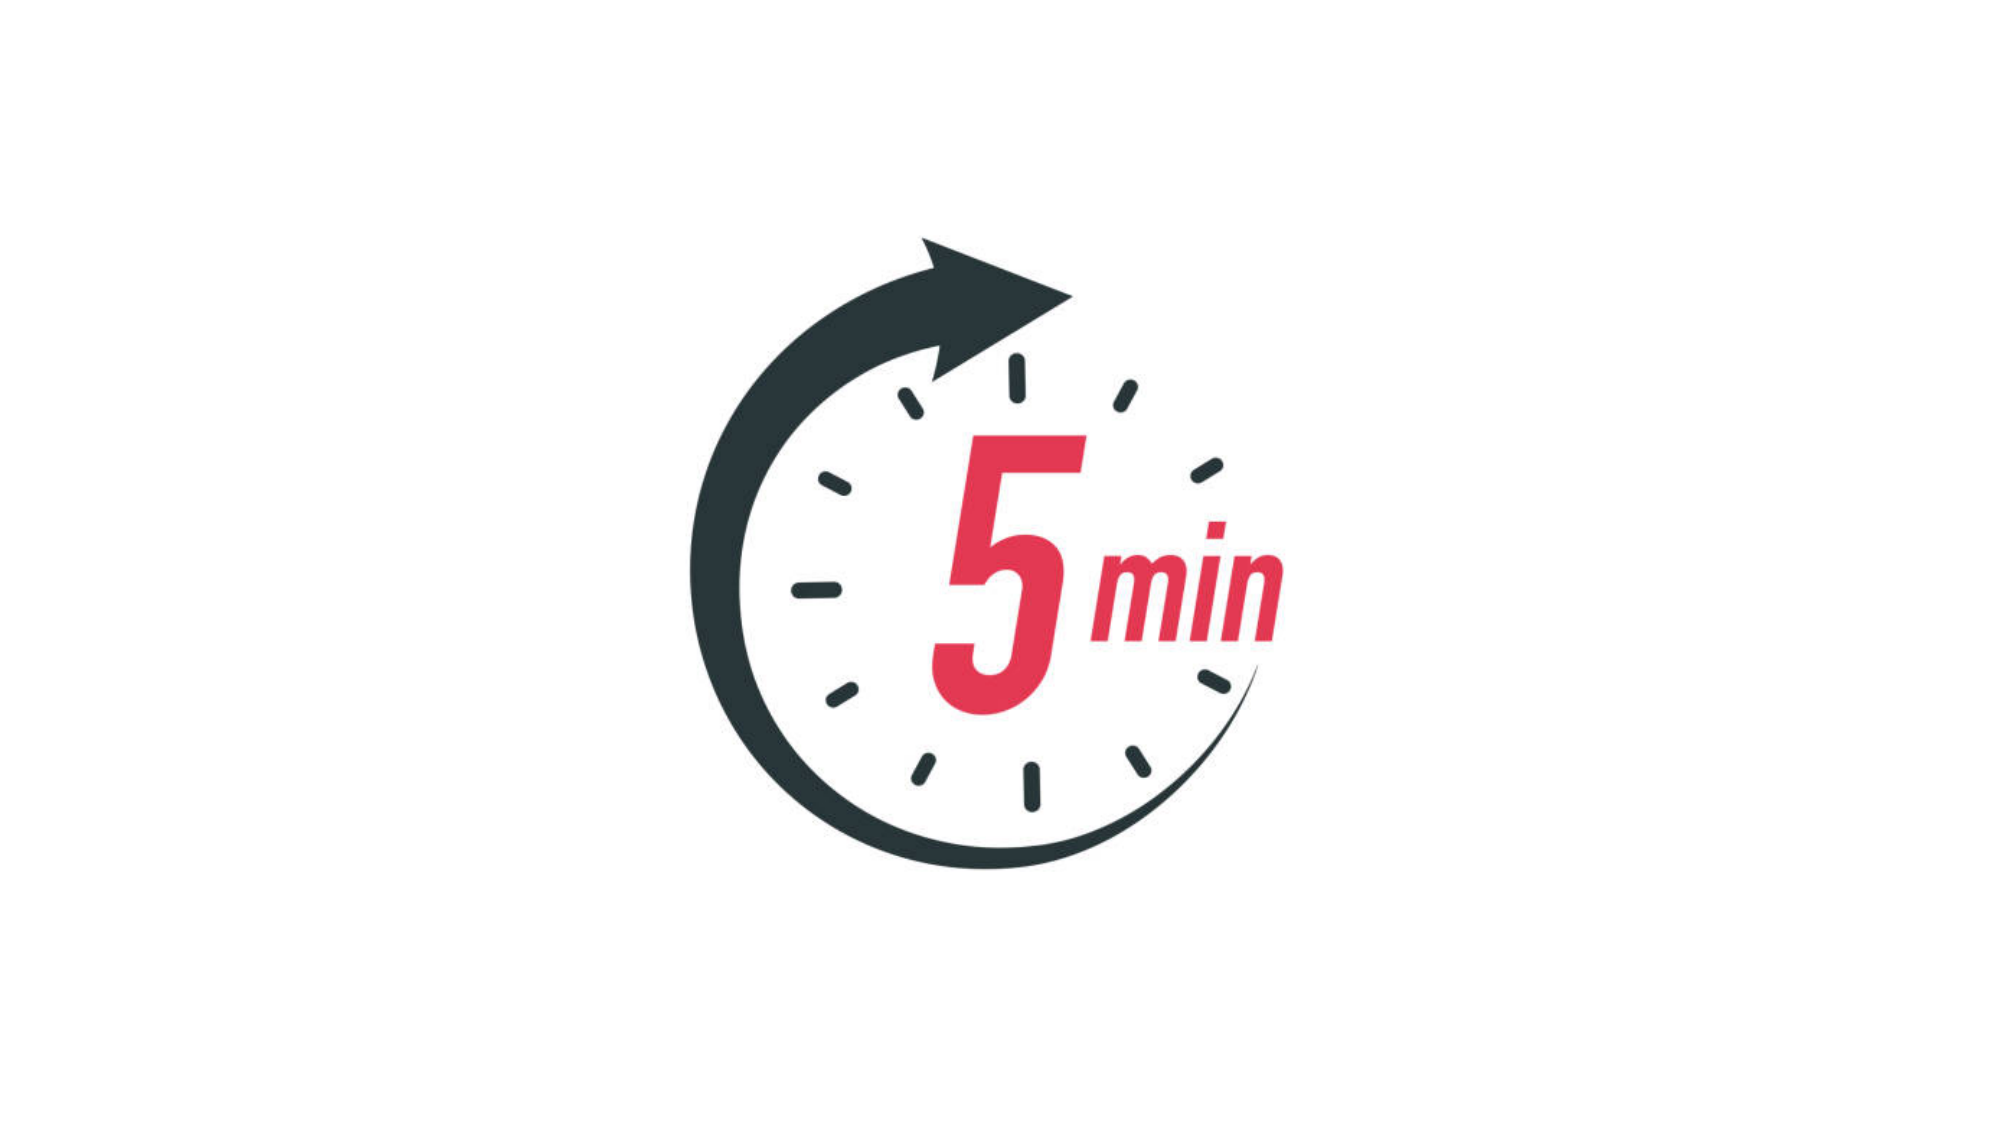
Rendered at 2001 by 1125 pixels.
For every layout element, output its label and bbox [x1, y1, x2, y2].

picture [559, 120, 1441, 1005]
